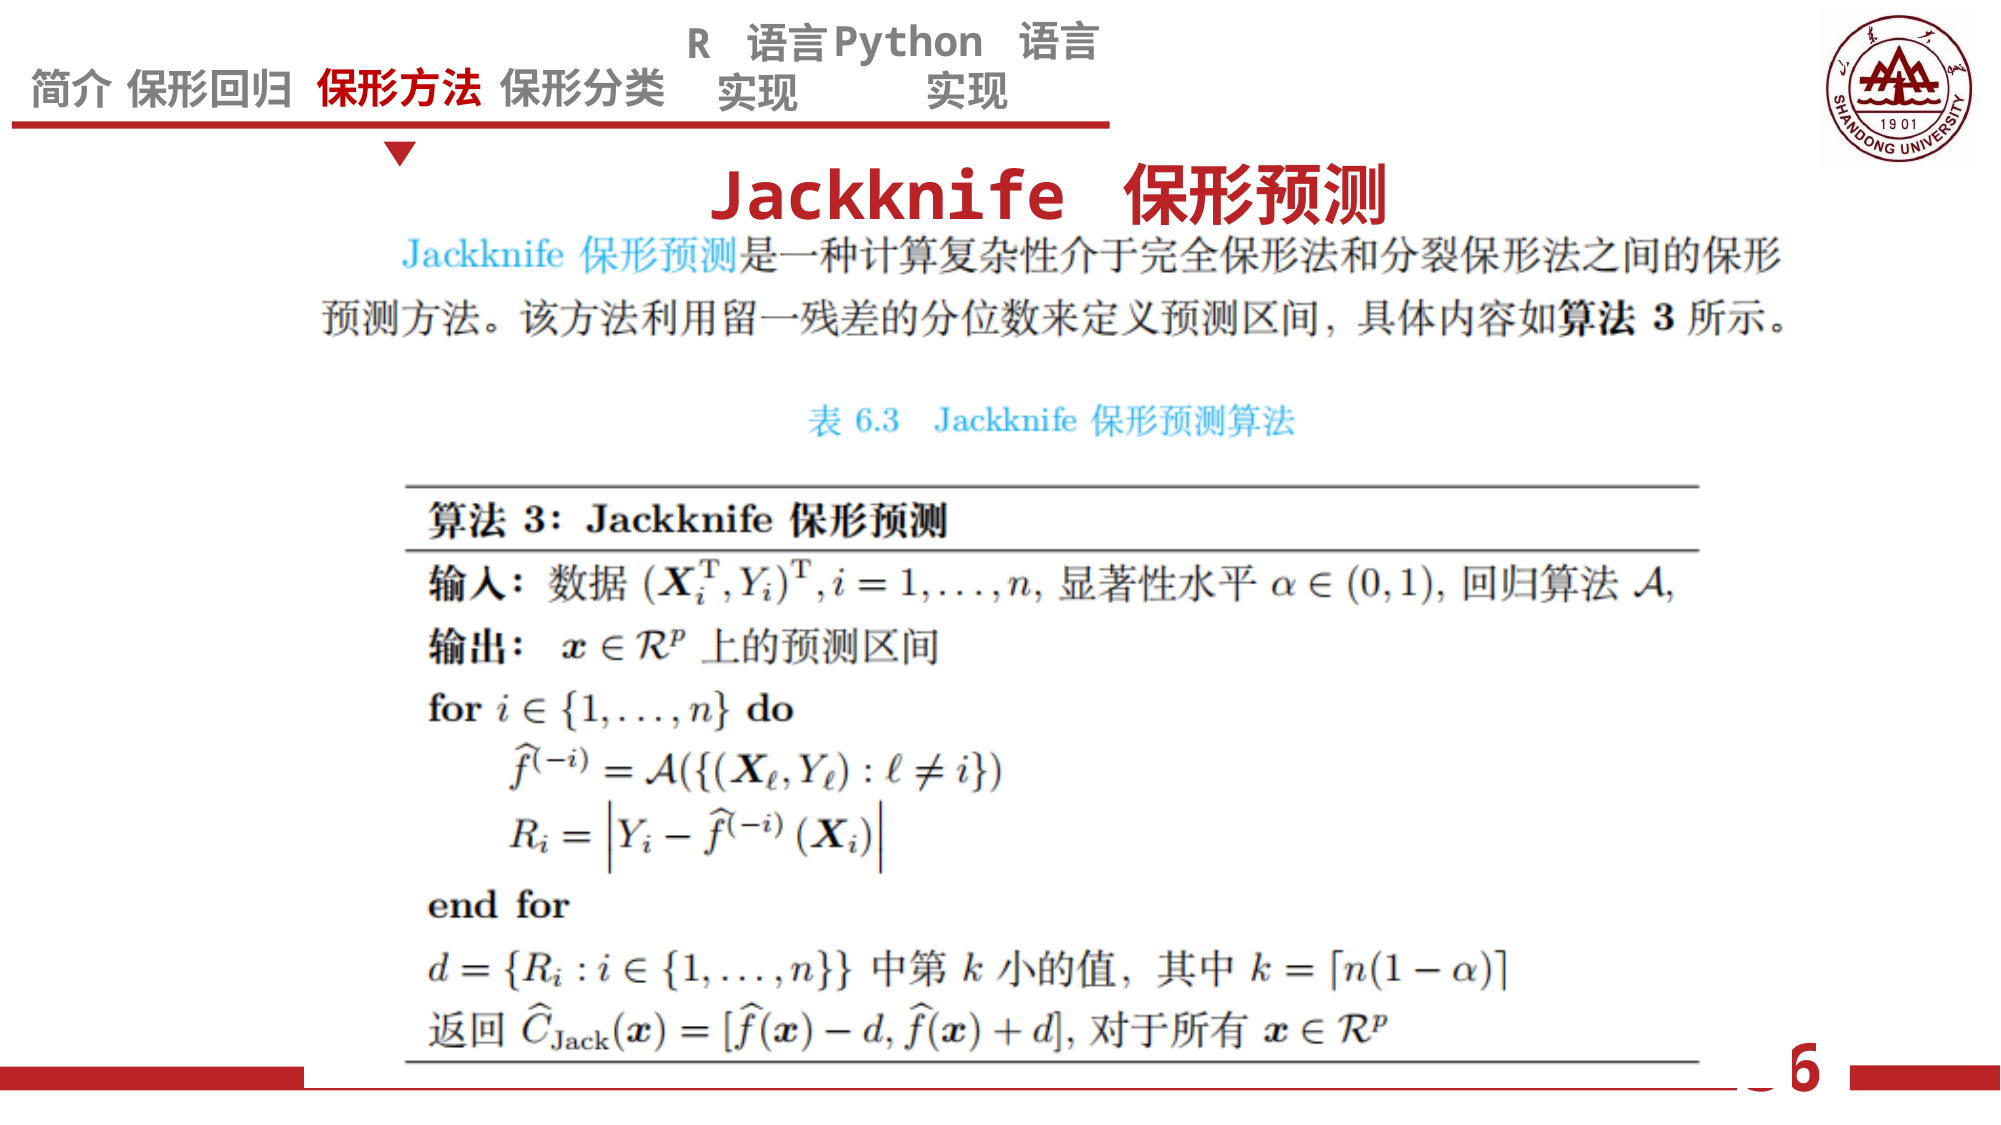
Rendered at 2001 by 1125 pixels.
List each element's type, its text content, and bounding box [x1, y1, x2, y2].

picture [1820, 9, 1977, 167]
picture [303, 229, 1792, 1088]
text_box Jackknife 保形预测 [691, 146, 1404, 227]
